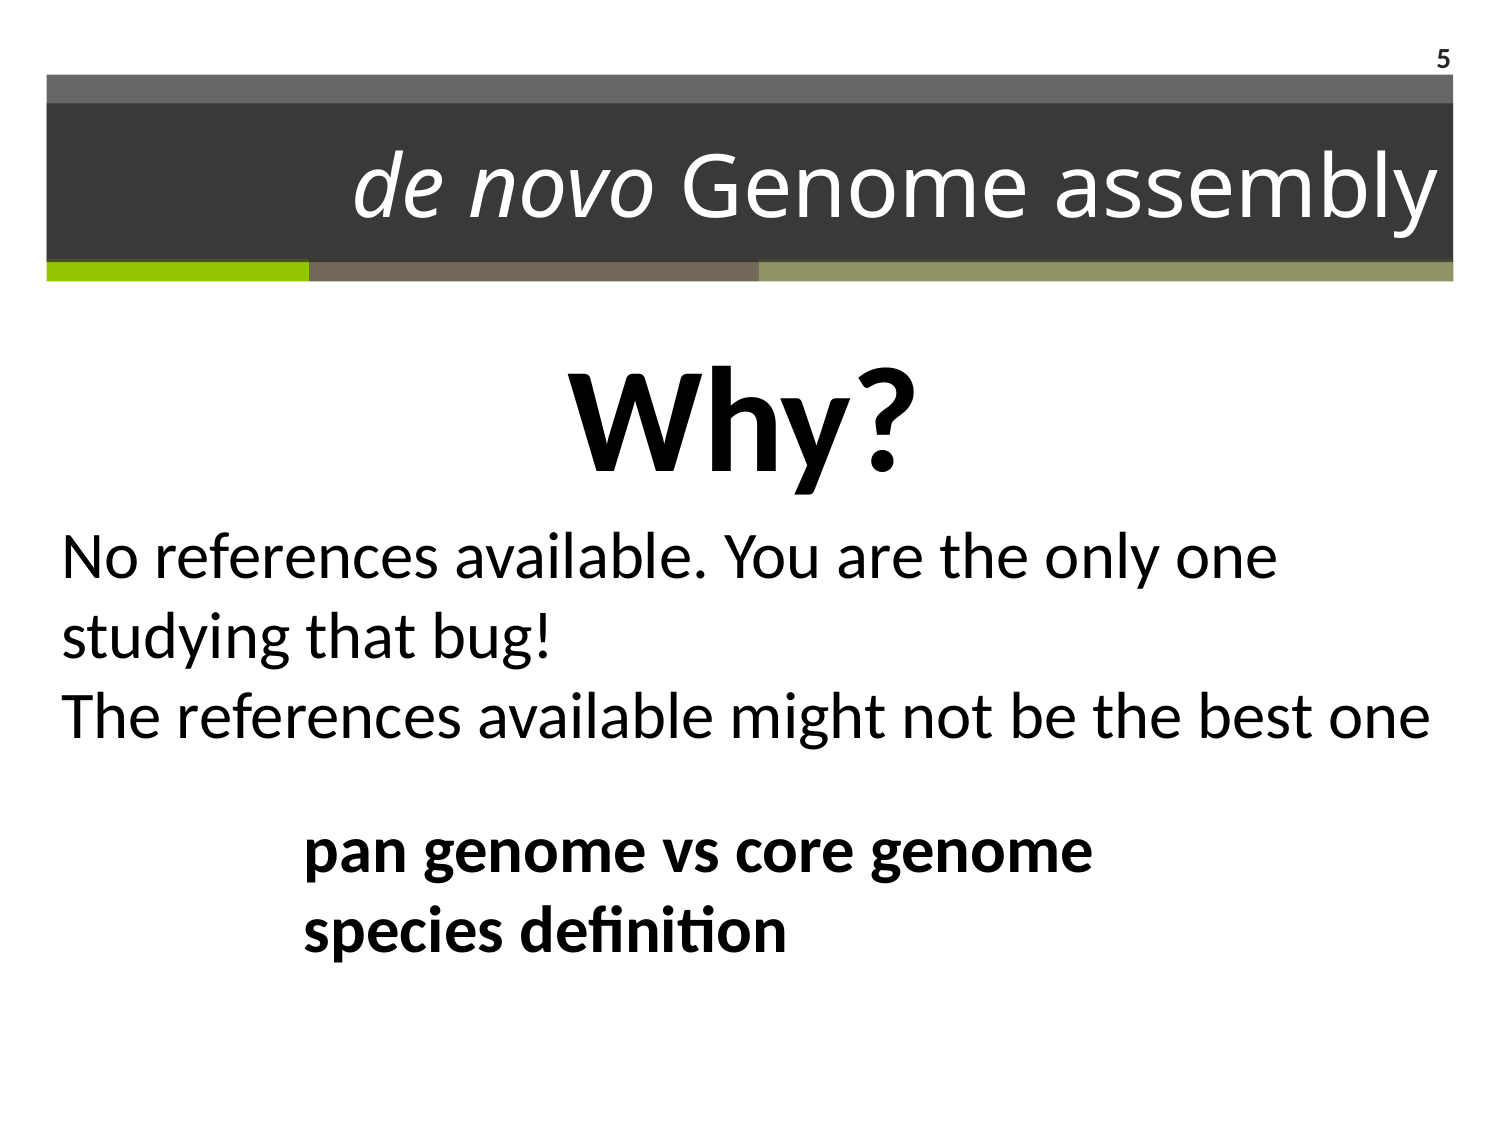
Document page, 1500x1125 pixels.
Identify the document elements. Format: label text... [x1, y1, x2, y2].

slide_number 5 [1362, 27, 1466, 87]
text_box pan genome vs core genome species definition [289, 798, 1247, 974]
text_box No references available. You are the only one studying that bug! The references available might not be the best one [46, 504, 1466, 760]
text_box Why? [552, 314, 937, 504]
title de novo Genome assembly [46, 103, 1454, 263]
